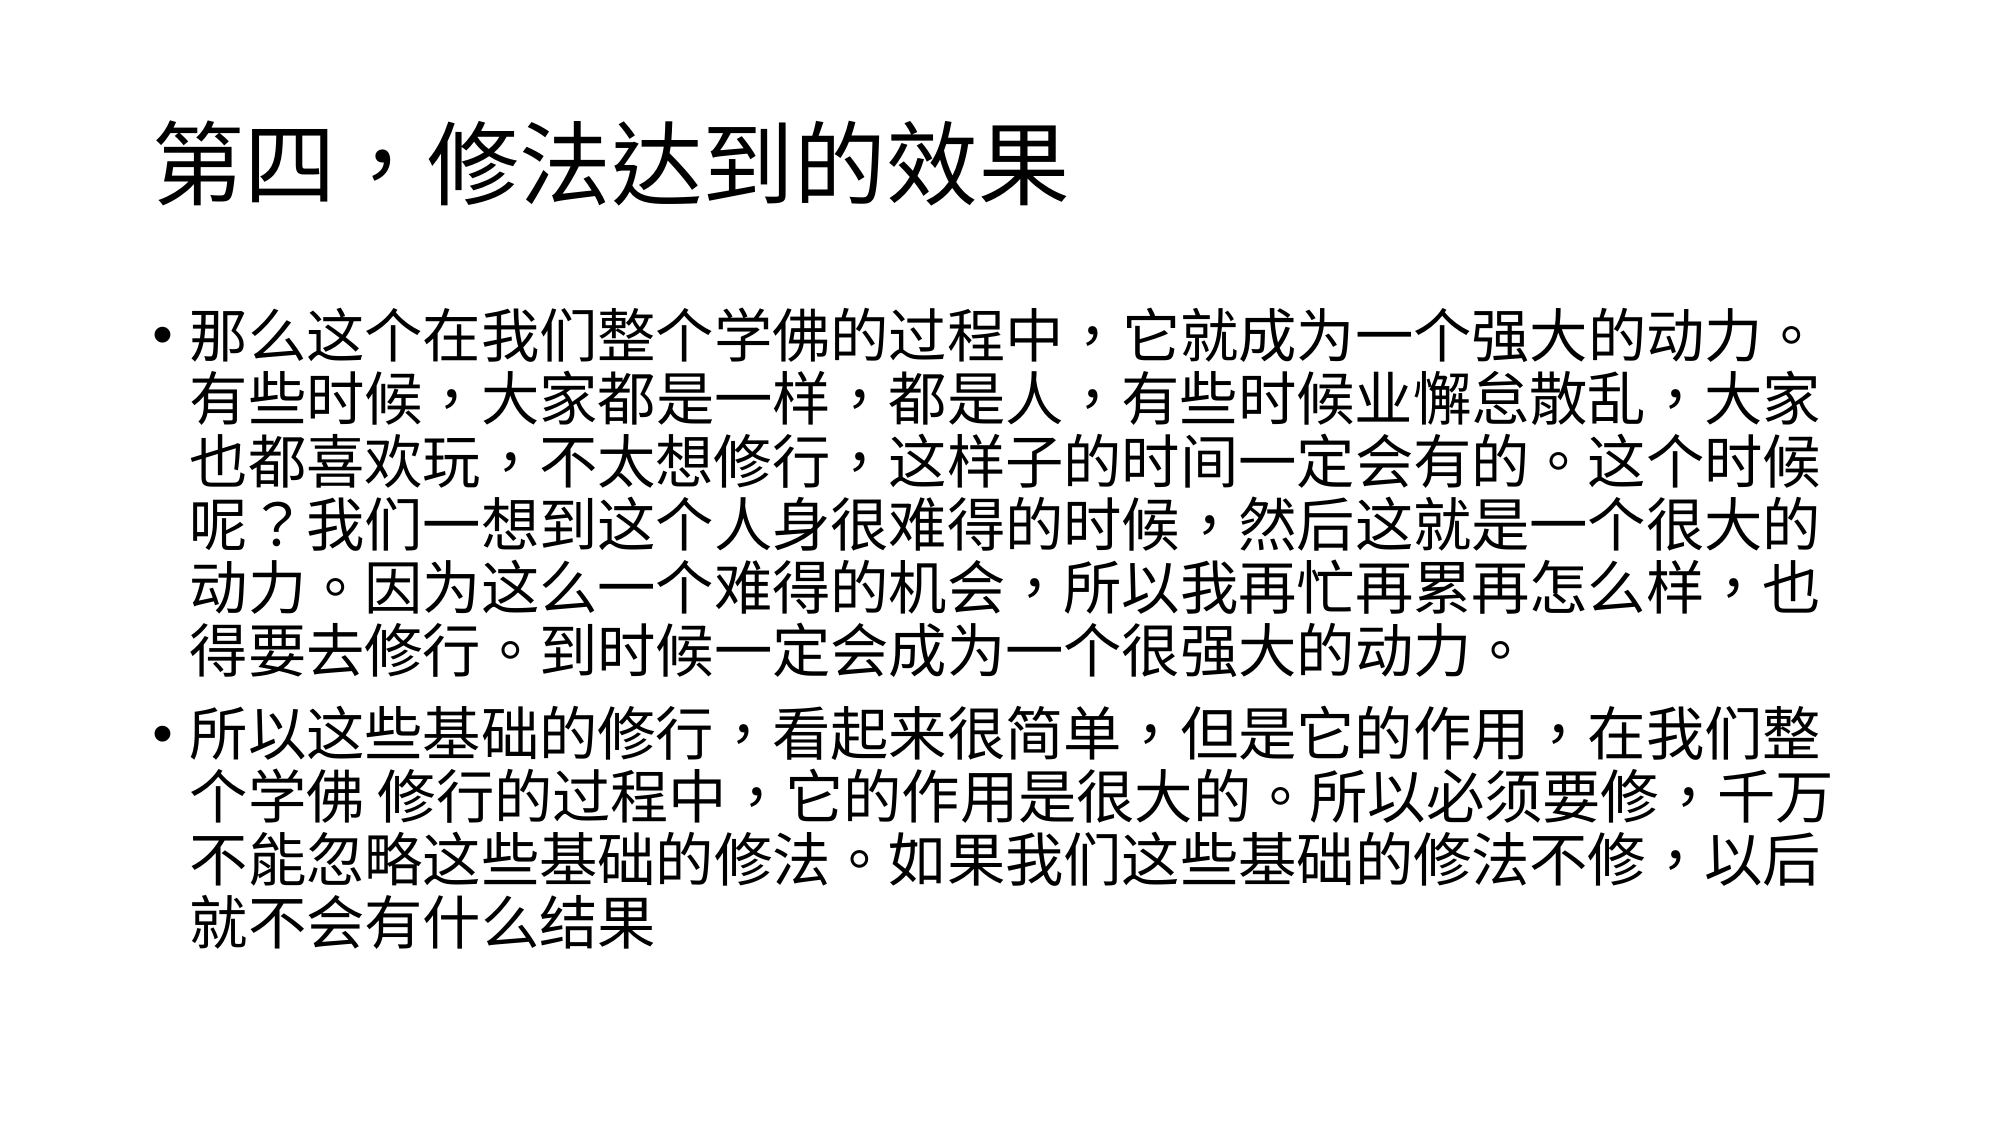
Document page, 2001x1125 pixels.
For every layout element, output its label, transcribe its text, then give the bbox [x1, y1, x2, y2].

list 那么这个在我们整个学佛的过程中，它就成为一个强大的动力。有些时候，大家都是一样，都是人，有些时候业懈怠散乱，大家也都喜欢玩，不太想修行，这样子的时间一定会有的。这个时候呢？我们一想到这个人身很难得的时候，然后这就是一个很大的动力。因为这么一个难得的机会，所以我再忙再累再怎么样，也得要去修行。到时候一定会成为一个很强大的动力。 所以这些基础的修行，看起来很简单，但是它的作用，在我们整个学佛 修行的过程中，它的作用是很大的。所以必须要修，千万不能忽略这些基础的修法。如果我们这些基础的修法不修，以后就不会有什么结果 [137, 299, 1863, 1014]
title 第四，修法达到的效果 [137, 59, 1863, 278]
